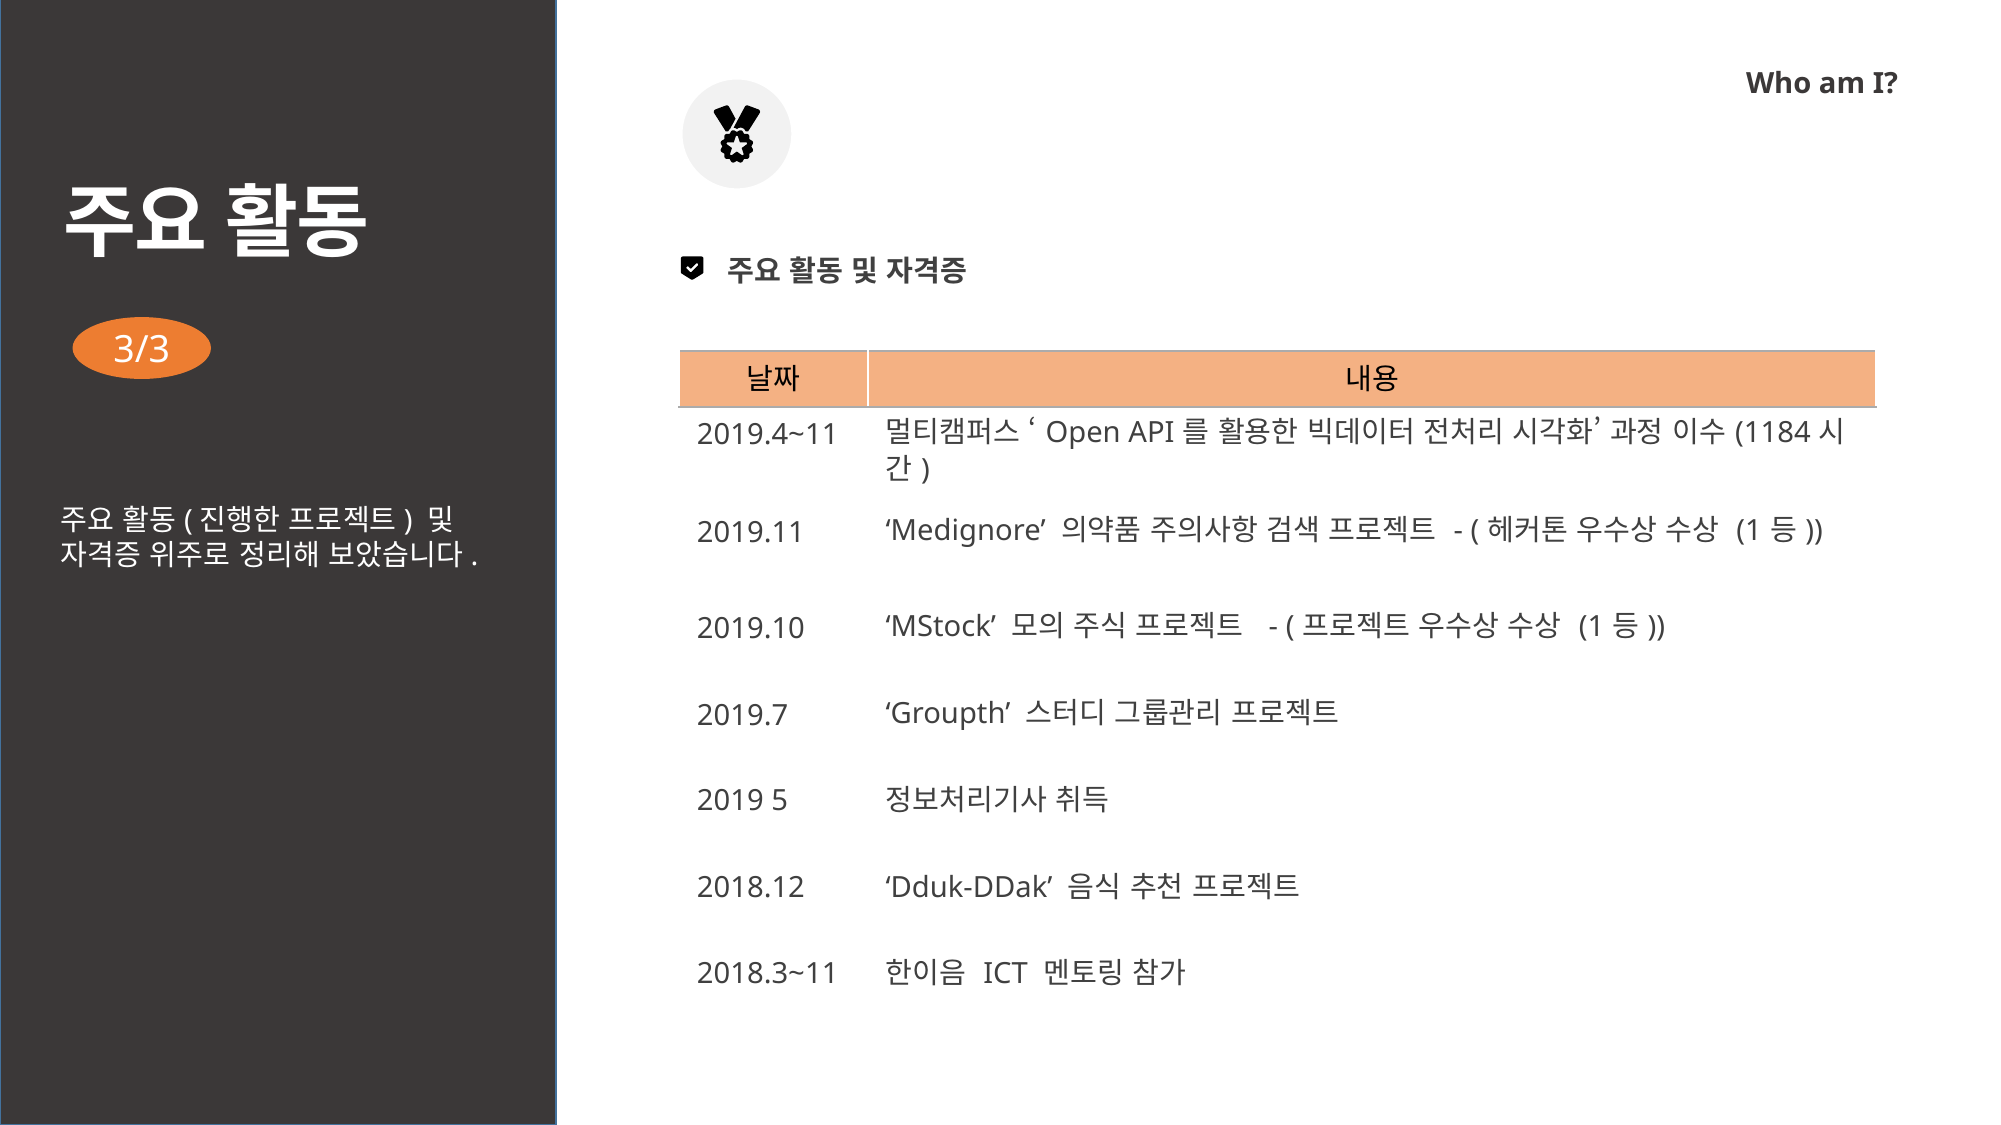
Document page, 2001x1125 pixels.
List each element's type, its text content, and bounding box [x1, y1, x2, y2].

table_cell ‘Groupth’ 스터디 그룹관리 프로젝트 [869, 688, 1875, 775]
table_header 내용 [869, 352, 1875, 406]
table_cell 정보처리기사 취득 [868, 775, 1876, 862]
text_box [680, 77, 793, 190]
table_cell 2019 5 [679, 775, 868, 862]
table_cell 한이음 ICT 멘토링 참가 [868, 949, 1876, 1036]
table_cell ‘Medignore’ 의약품 주의사항 검색 프로젝트 - (헤커톤 우수상 수상 (1등)) [869, 506, 1875, 602]
table_cell 2018.3~11 [679, 949, 868, 1036]
text_box Who am I? [1211, 64, 1899, 100]
table_cell 2018.12 [679, 862, 868, 949]
text_box 3/3 [71, 316, 213, 380]
table_cell 멀티캠퍼스 ‘Open API를 활용한 빅데이터 전처리 시각화’ 과정 이수(1184시간) [869, 408, 1875, 506]
text_box 주요 활동(진행한 프로젝트) 및 자격증 위주로 정리해 보았습니다. [46, 493, 527, 579]
text_box [0, 0, 557, 1125]
text_box 주요 활동 [63, 189, 474, 266]
table_cell 2019.4~11 [680, 408, 867, 506]
table_cell 2019.7 [680, 688, 867, 775]
table_header 날짜 [680, 352, 867, 406]
table_cell ‘Dduk-DDak’ 음식 추천 프로젝트 [868, 862, 1876, 949]
table_cell ‘MStock’ 모의 주식 프로젝트 - (프로젝트 우수상 수상 (1등)) [869, 602, 1875, 688]
table_cell 2019.10 [680, 602, 867, 688]
text_box 주요 활동 및 자격증 [679, 252, 1128, 288]
table_cell 2019.11 [680, 506, 867, 602]
text_box [680, 256, 704, 280]
